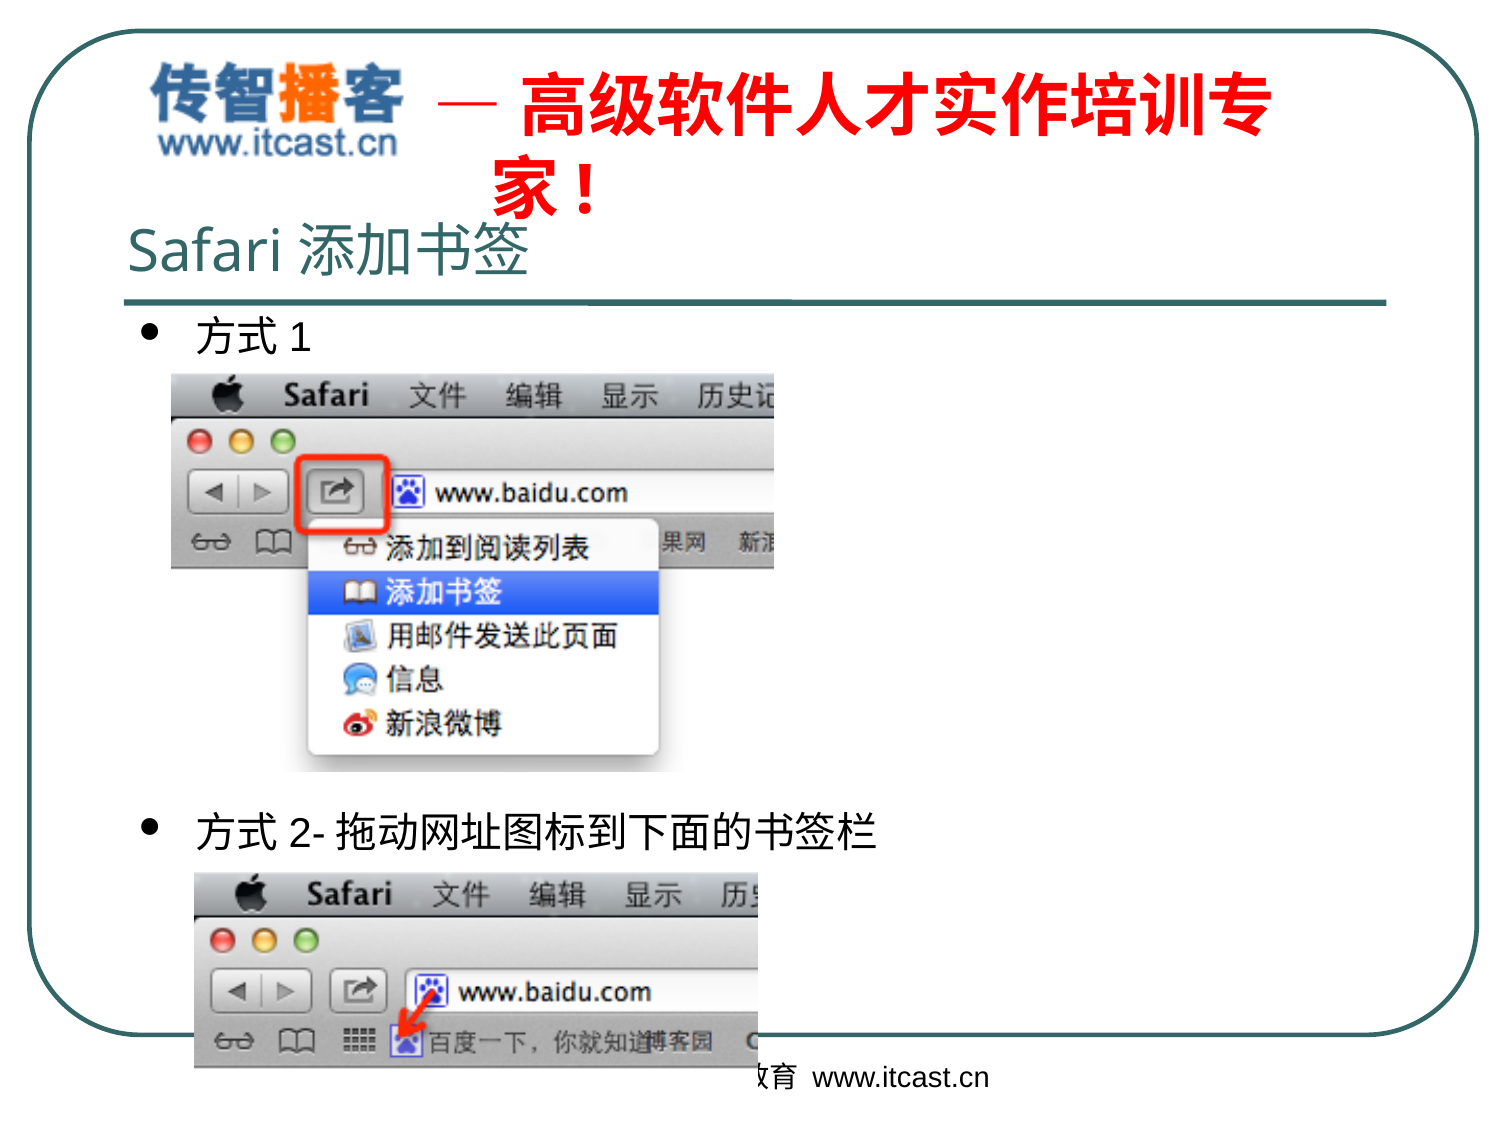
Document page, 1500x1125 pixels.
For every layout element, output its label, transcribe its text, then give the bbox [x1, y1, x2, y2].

picture [170, 373, 774, 772]
list 方式1 [123, 302, 1387, 386]
text_box 方式2-拖动网址图标到下面的书签栏 [123, 798, 1436, 882]
footer 北京传智播客教育 www.itcast.cn [762, 1050, 1025, 1125]
title Safari添加书签 [112, 54, 1375, 291]
picture [194, 872, 758, 1125]
